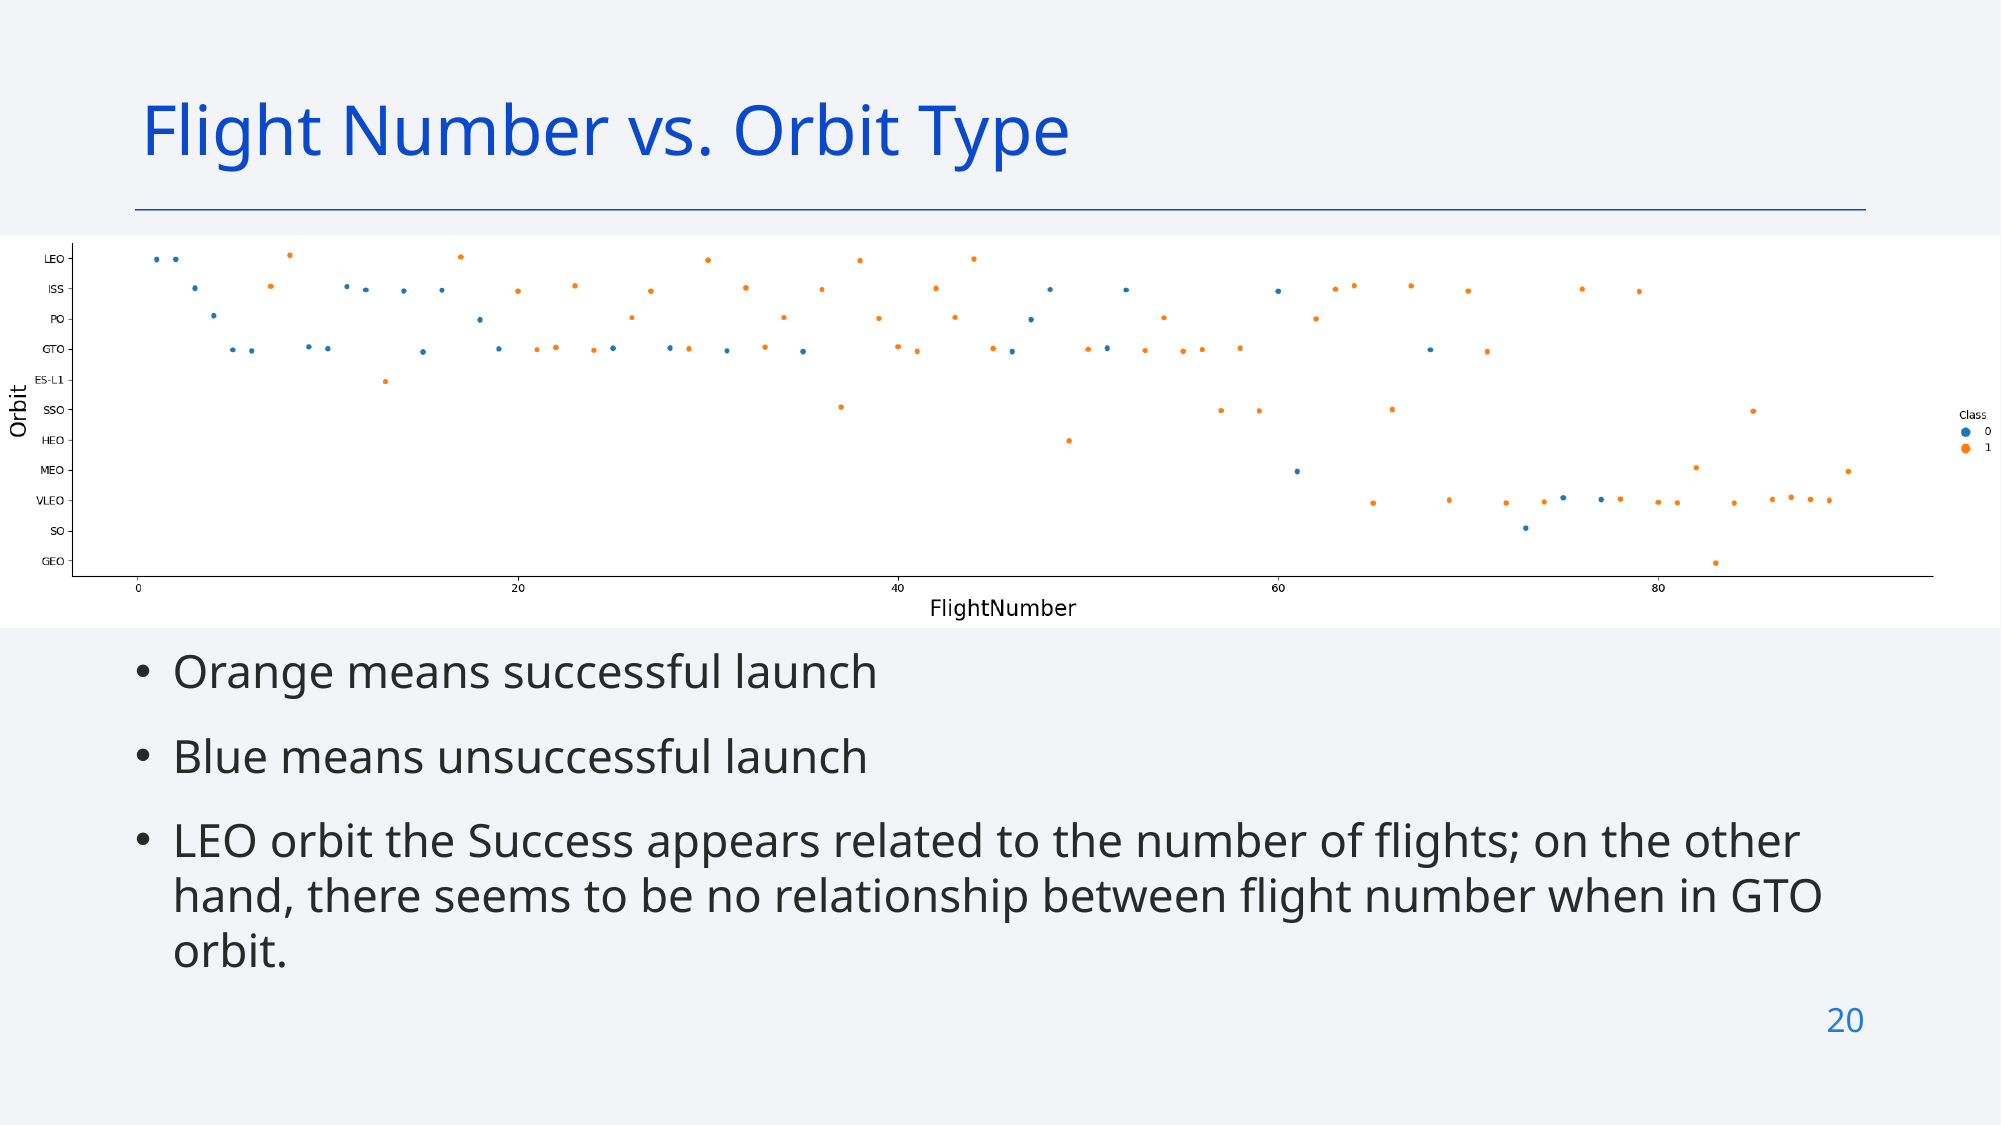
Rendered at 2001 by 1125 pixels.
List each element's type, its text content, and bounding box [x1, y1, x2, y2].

picture [0, 0, 2001, 1125]
slide_number 20 [1846, 988, 1880, 1055]
list Orange means successful launch Blue means unsuccessful launch LEO orbit the Success appears related to the number of flights; on the other hand, there seems to be no relationship between flight number when in GTO orbit. [120, 635, 1846, 1113]
text_box Flight Number vs. Orbit Type [126, 88, 1852, 179]
